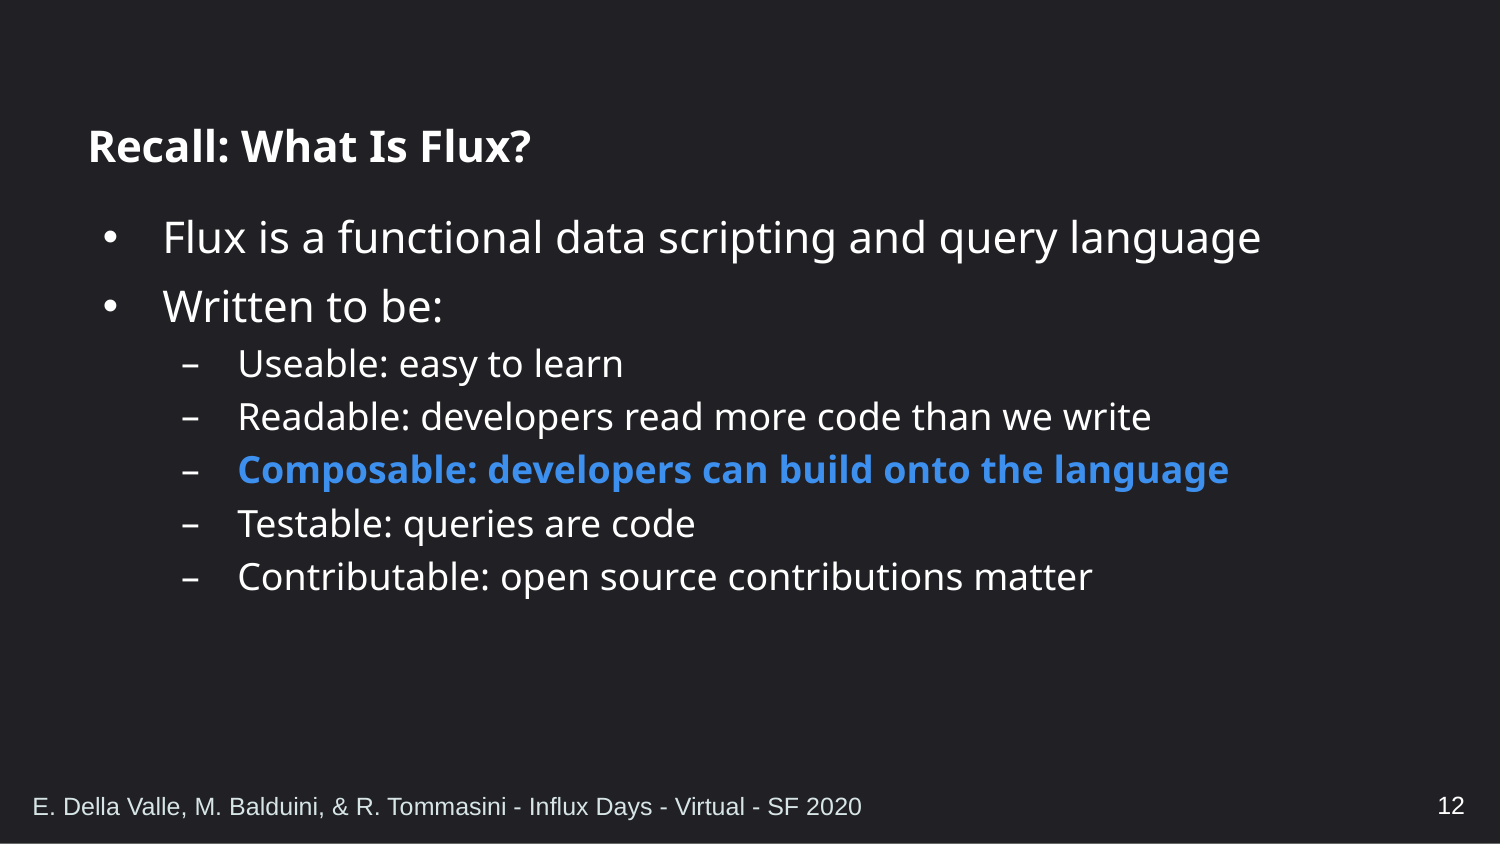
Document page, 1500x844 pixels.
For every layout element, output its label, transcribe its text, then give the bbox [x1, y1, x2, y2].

list Flux is a functional data scripting and query language Written to be: Useable: easy to learn Readable: developers read more code than we write Composable: developers can build onto the language Testable: queries are code Contributable: open source contributions matter [76, 204, 1423, 761]
footer E. Della Valle, M. Balduini, & R. Tommasini - Influx Days - Virtual - SF 2020 [17, 783, 1135, 828]
slide_number 12 [1142, 782, 1481, 828]
title Recall: What Is Flux? [76, 99, 1423, 196]
